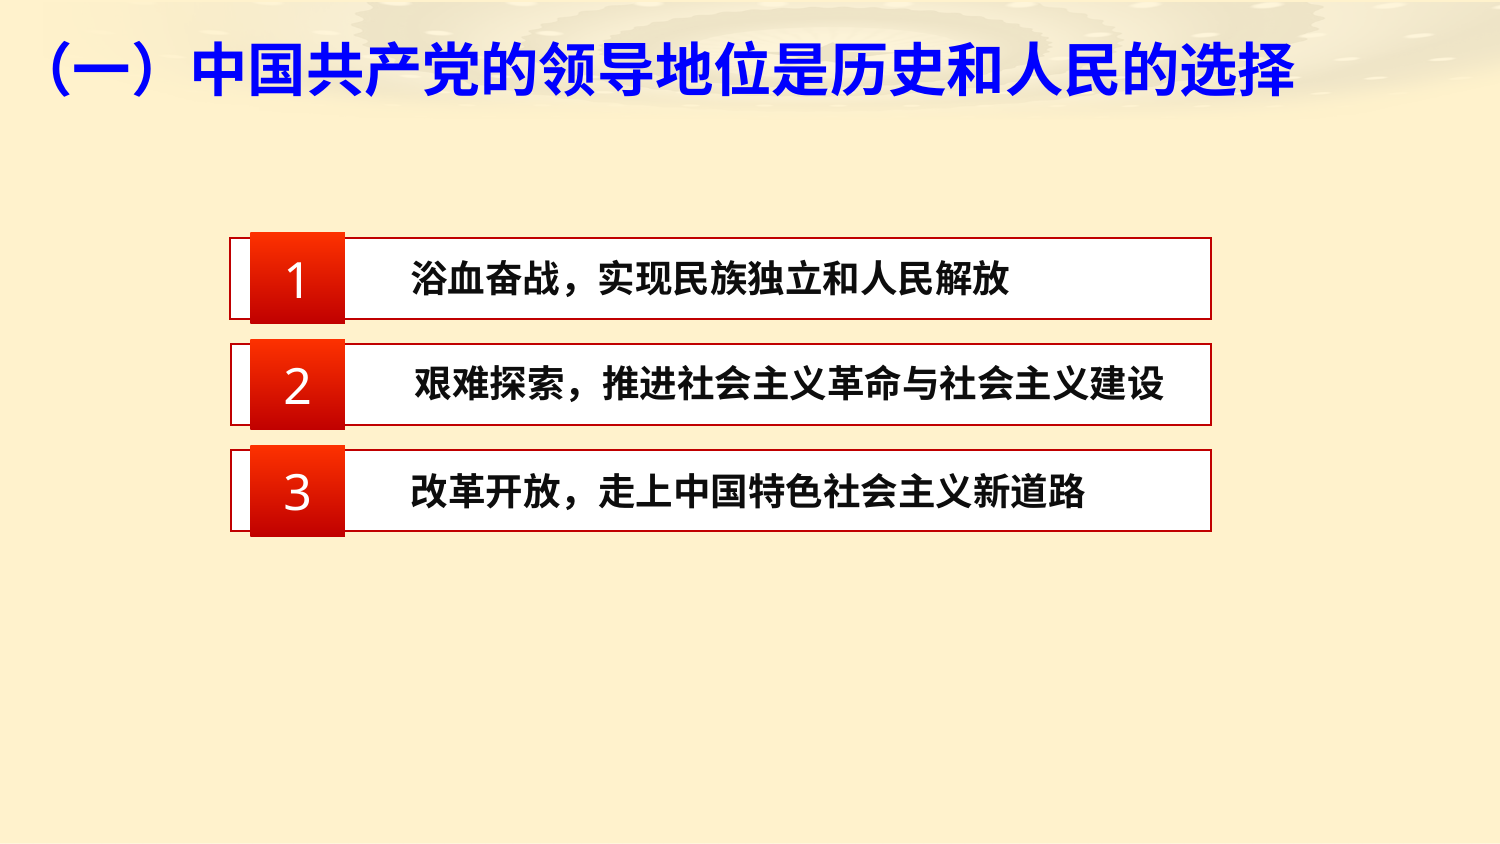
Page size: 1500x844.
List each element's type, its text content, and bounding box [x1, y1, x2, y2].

text_box [347, 343, 1211, 425]
text_box 3 [248, 443, 347, 538]
text_box [231, 343, 248, 425]
text_box [230, 237, 248, 319]
text_box 浴血奋战，实现民族独立和人民解放 [395, 247, 1026, 308]
text_box [231, 450, 248, 532]
text_box 2 [248, 337, 347, 432]
text_box [347, 237, 1211, 319]
text_box 改革开放，走上中国特色社会主义新道路 [395, 460, 1101, 521]
text_box （一）中国共产党的领导地位是历史和人民的选择 [0, 26, 1459, 111]
text_box 艰难探索，推进社会主义革命与社会主义建设 [400, 352, 1180, 413]
text_box 1 [248, 231, 347, 326]
text_box [347, 450, 1211, 532]
